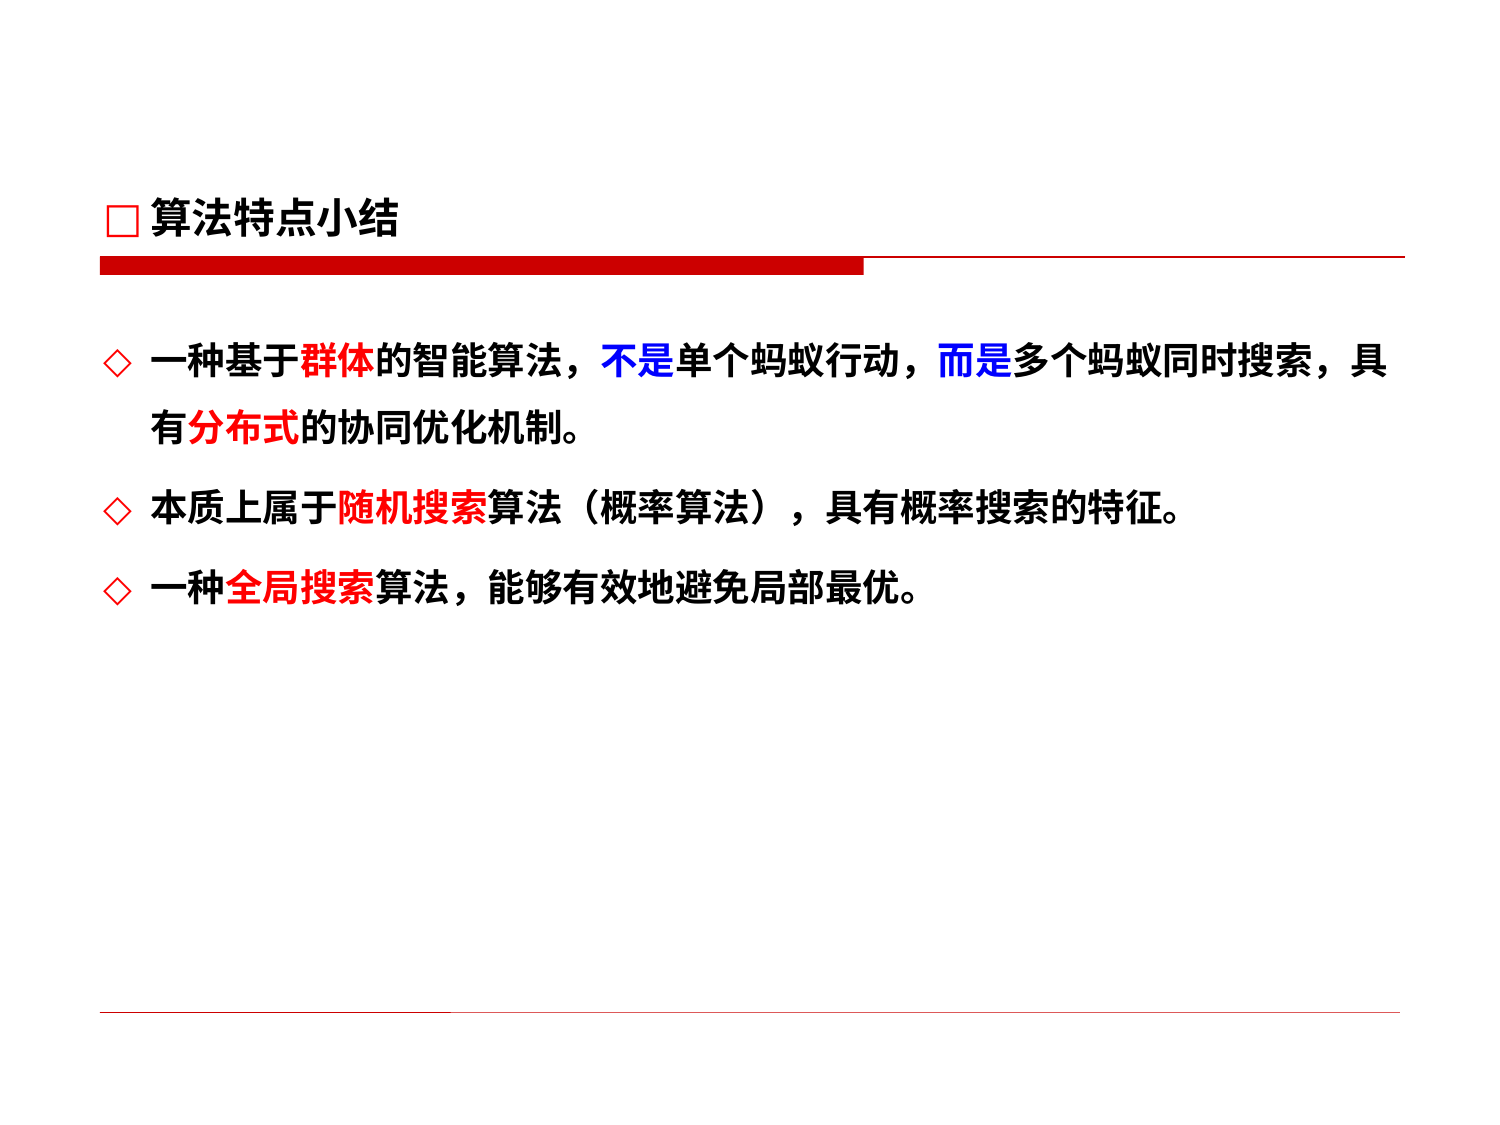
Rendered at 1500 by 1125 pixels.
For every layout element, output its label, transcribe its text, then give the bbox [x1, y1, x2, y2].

text_box 一种基于群体的智能算法，不是单个蚂蚁行动，而是多个蚂蚁同时搜索，具有分布式的协同优化机制。 本质上属于随机搜索算法（概率算法），具有概率搜索的特征。 一种全局搜索算法，能够有效地避免局部最优。 [103, 314, 1400, 610]
text_box 算法特点小结 [103, 191, 420, 242]
